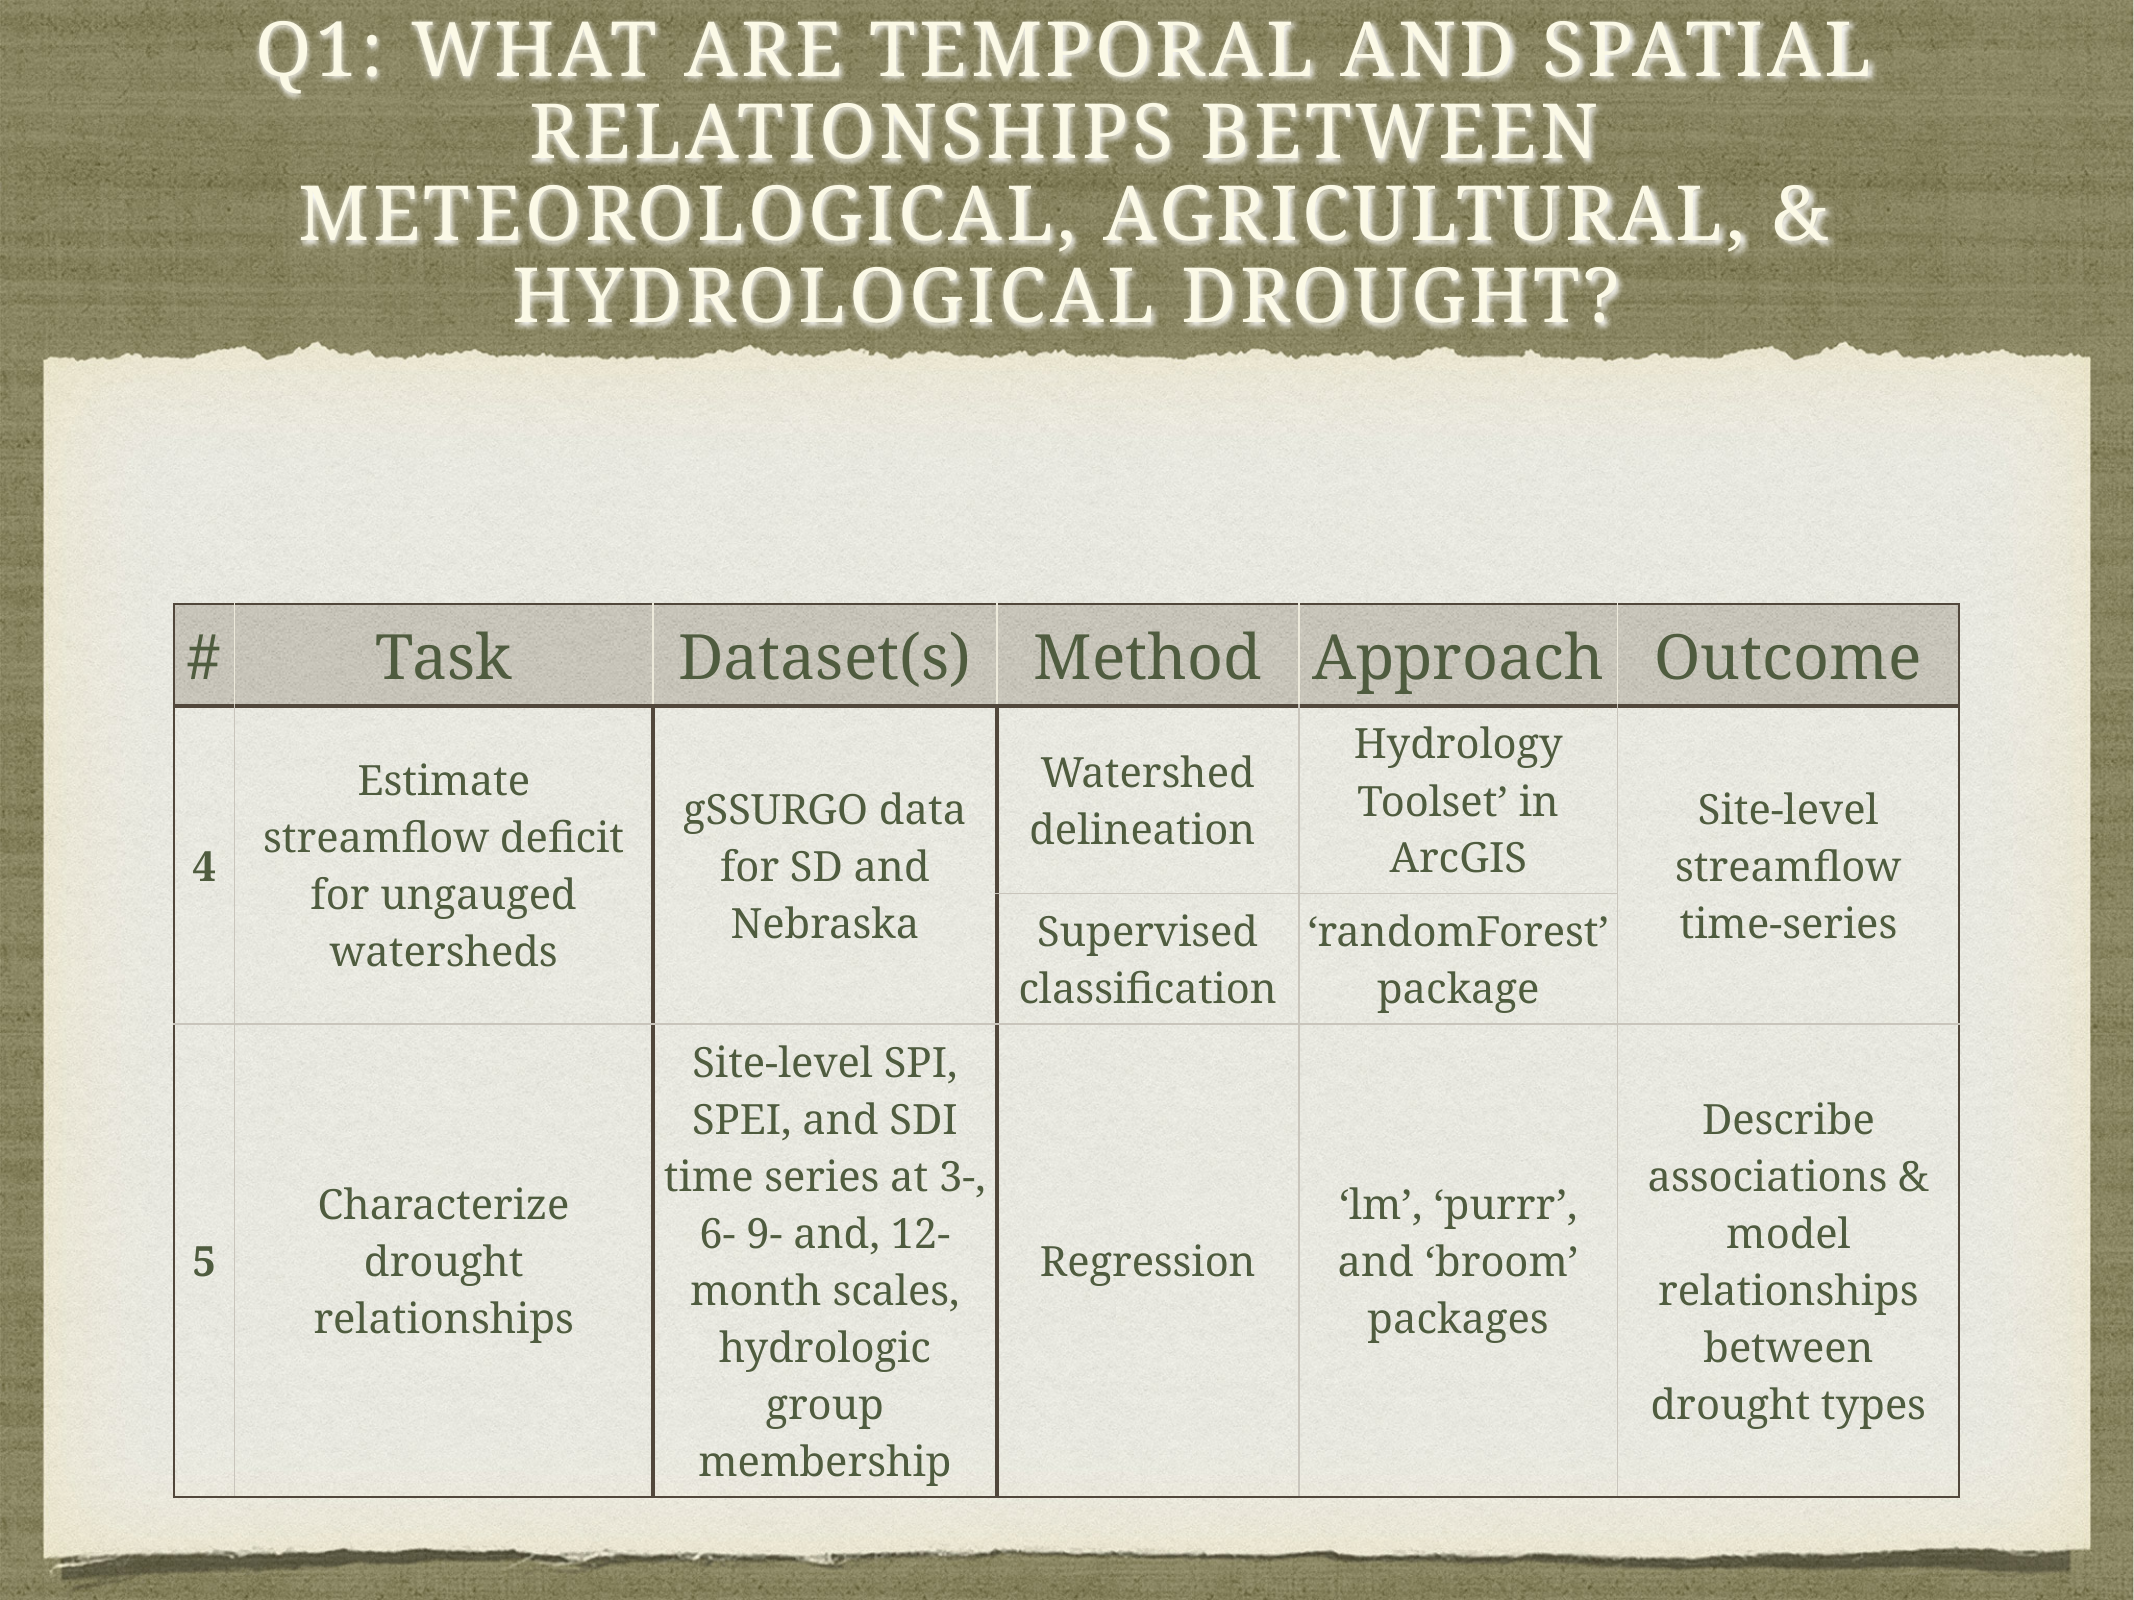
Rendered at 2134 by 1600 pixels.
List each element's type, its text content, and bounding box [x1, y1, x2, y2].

table_cell Hydrology Toolset’ in ArcGIS [1300, 708, 1617, 893]
table_cell Site-level SPI, SPEI, and SDI time series at 3-, 6- 9- and, 12-month scales, hydrologic group membership [655, 1025, 995, 1496]
table_header Method [998, 605, 1298, 704]
table_cell Regression [999, 1025, 1298, 1496]
table_cell 4 [175, 708, 234, 1023]
table_header Approach [1300, 605, 1617, 704]
table_cell Watershed delineation [999, 708, 1298, 893]
table_cell Describe associations & model relationships between drought types [1618, 1025, 1958, 1496]
title Q1: What are temporal and spatial relationships between meteorological, agricultural, & hydrological drought? [134, 7, 1999, 343]
table_header # [175, 605, 234, 704]
table_header Dataset(s) [654, 605, 996, 704]
picture [0, 0, 2134, 1600]
table_cell 5 [175, 1025, 234, 1496]
table_cell ‘lm’, ‘purrr’, and ‘broom’ packages [1300, 1025, 1617, 1496]
table_cell gSSURGO data for SD and Nebraska [655, 708, 995, 1023]
table_cell Characterize drought relationships [235, 1025, 651, 1496]
table_cell Estimate streamflow deficit for ungauged watersheds [235, 708, 651, 1023]
table_cell ‘randomForest’ package [1300, 894, 1617, 1023]
table_cell Supervised classification [999, 894, 1298, 1023]
table_header Outcome [1618, 605, 1958, 704]
table_cell Site-level streamflow time-series [1618, 708, 1958, 1023]
table_header Task [235, 605, 652, 704]
